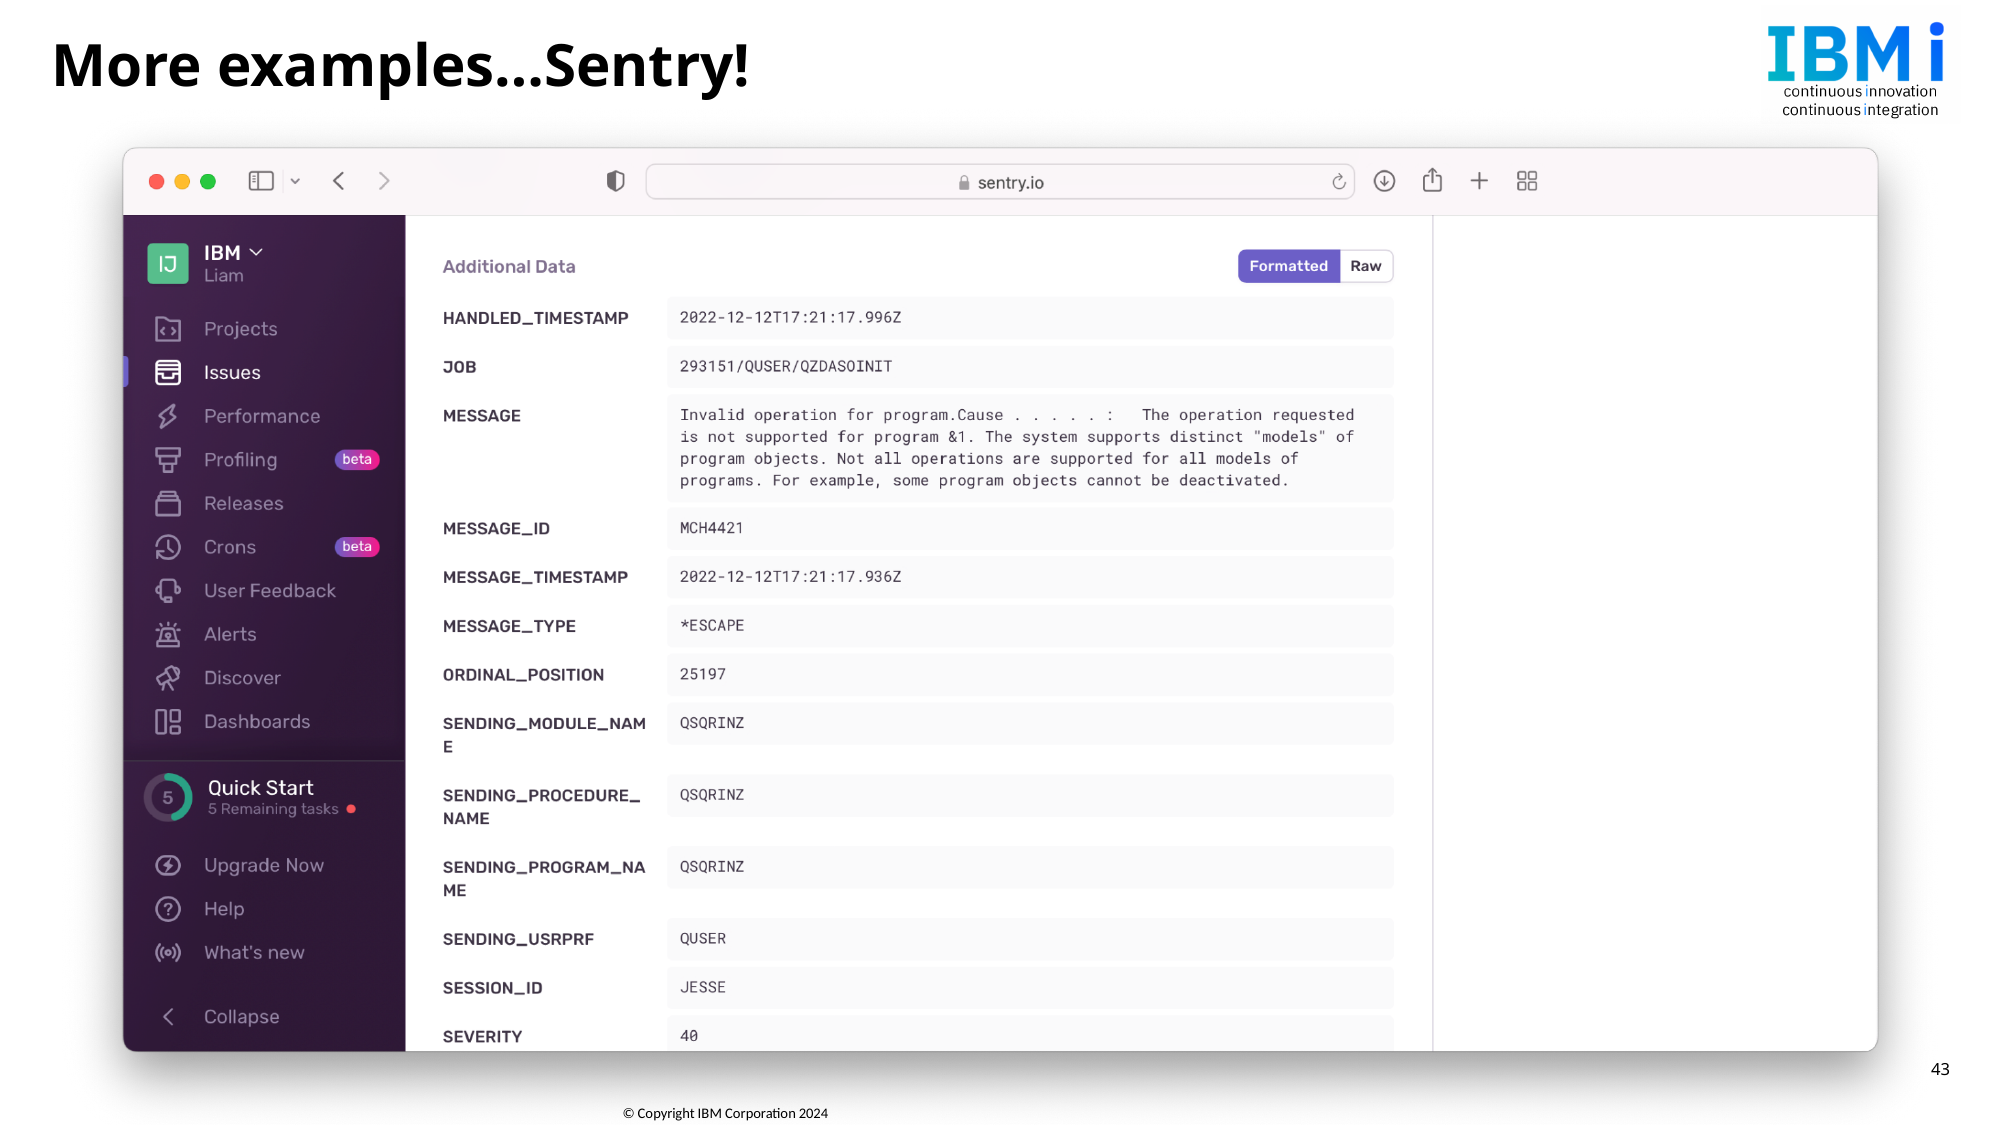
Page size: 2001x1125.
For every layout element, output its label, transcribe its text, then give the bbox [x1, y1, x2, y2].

text_box More examples…Sentry! [50, 36, 1721, 98]
picture [51, 5, 1961, 1125]
